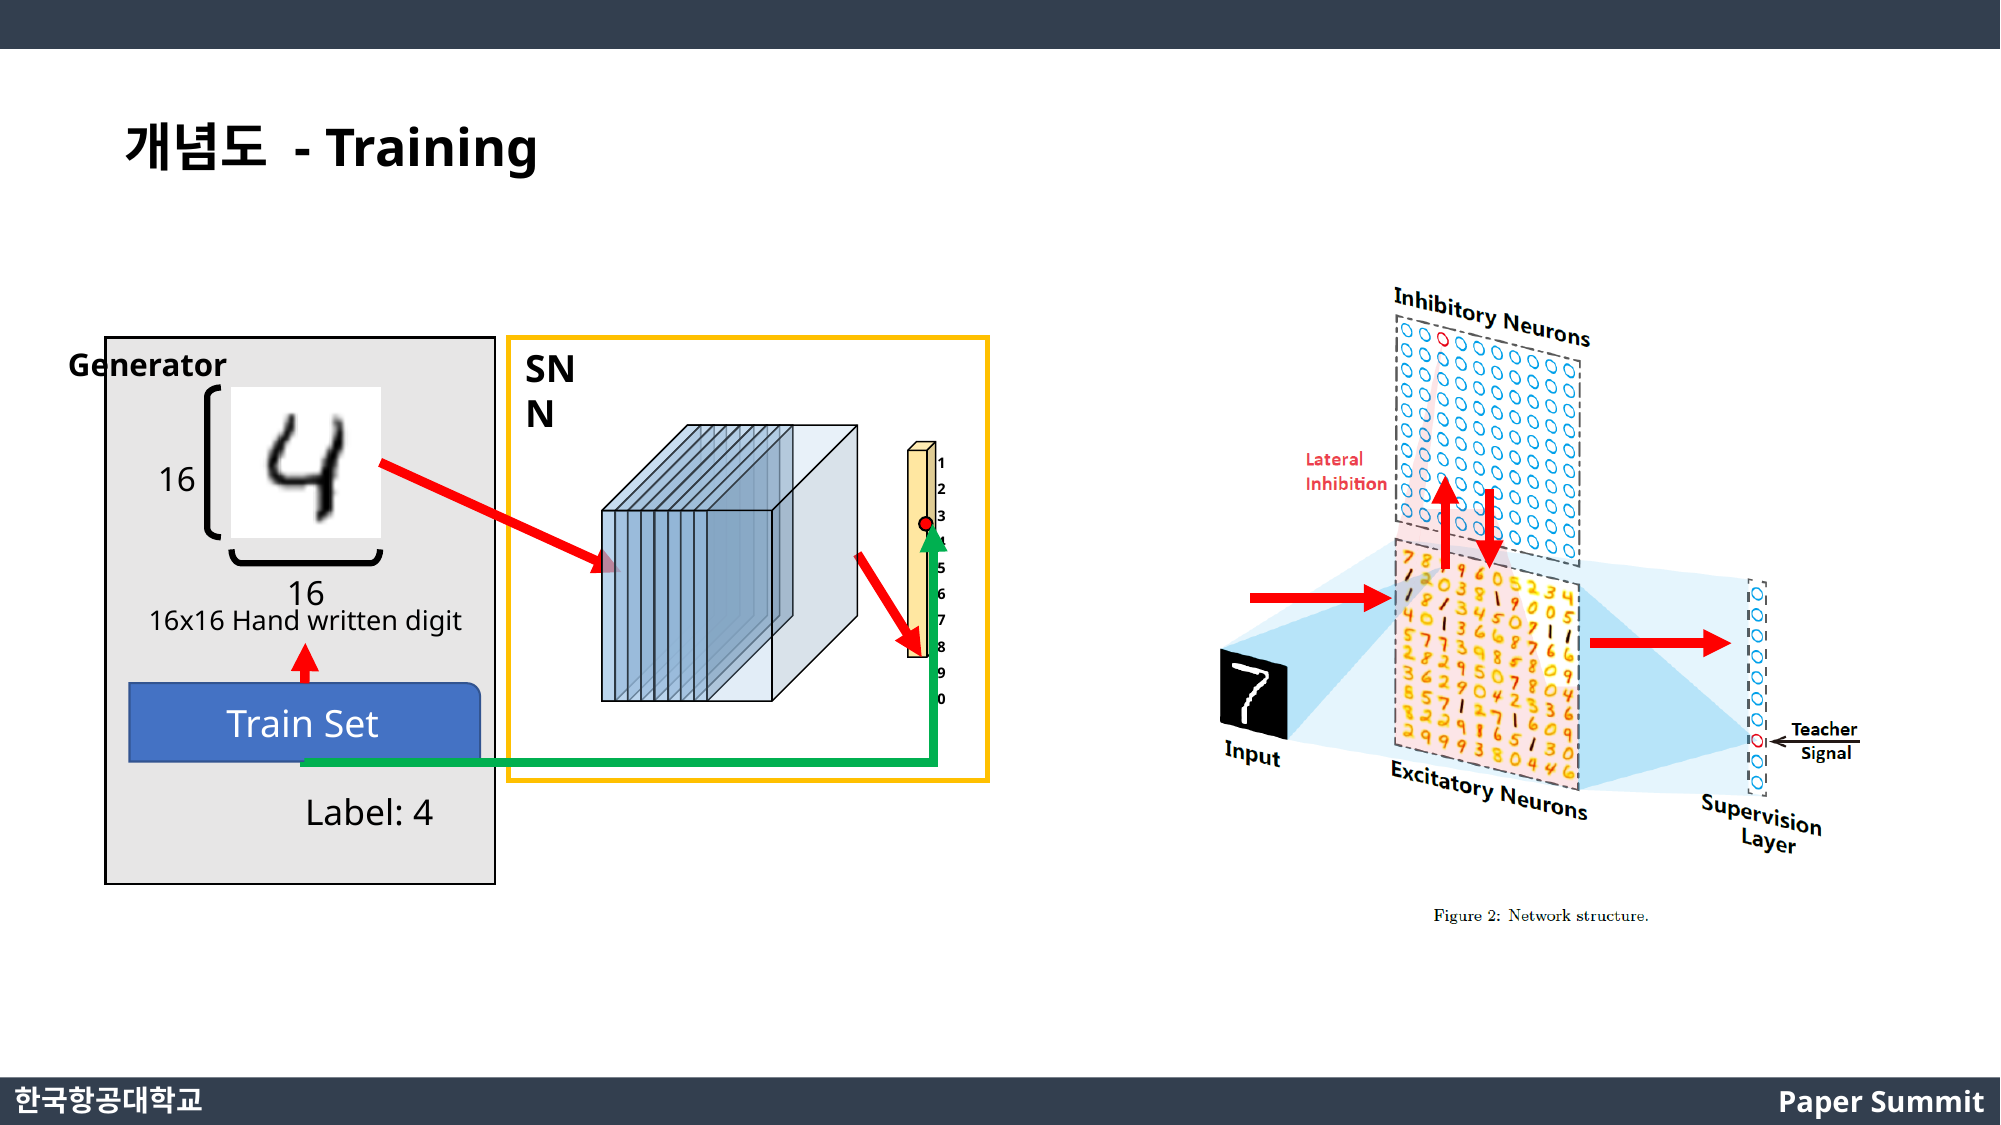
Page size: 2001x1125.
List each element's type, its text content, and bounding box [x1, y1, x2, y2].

text_box 개념도 - Training [109, 106, 569, 185]
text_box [1161, 250, 1919, 942]
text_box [105, 337, 988, 885]
